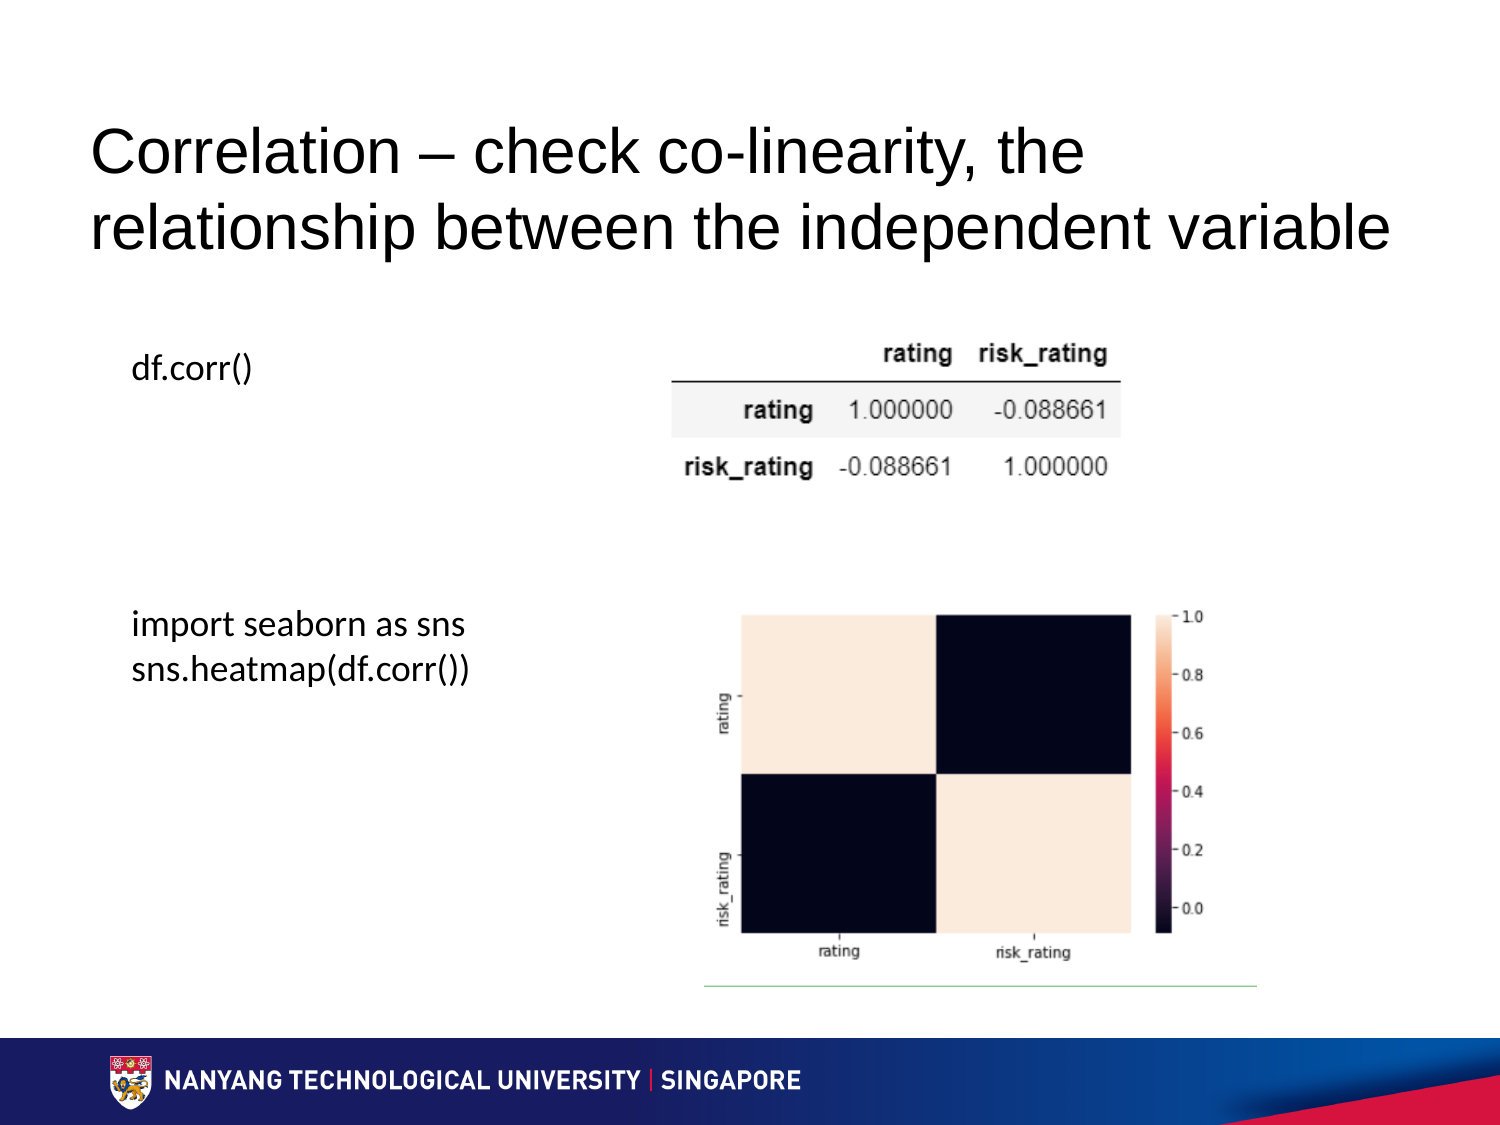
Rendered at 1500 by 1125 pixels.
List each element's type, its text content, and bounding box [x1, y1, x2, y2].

picture [703, 594, 1258, 990]
picture [664, 326, 1179, 504]
text_box import seaborn as sns sns.heatmap(df.corr()) [116, 591, 867, 696]
text_box df.corr() [116, 335, 659, 395]
title Correlation – check co-linearity, the relationship between the independent variable [75, 92, 1425, 280]
picture [0, 1038, 1500, 1125]
